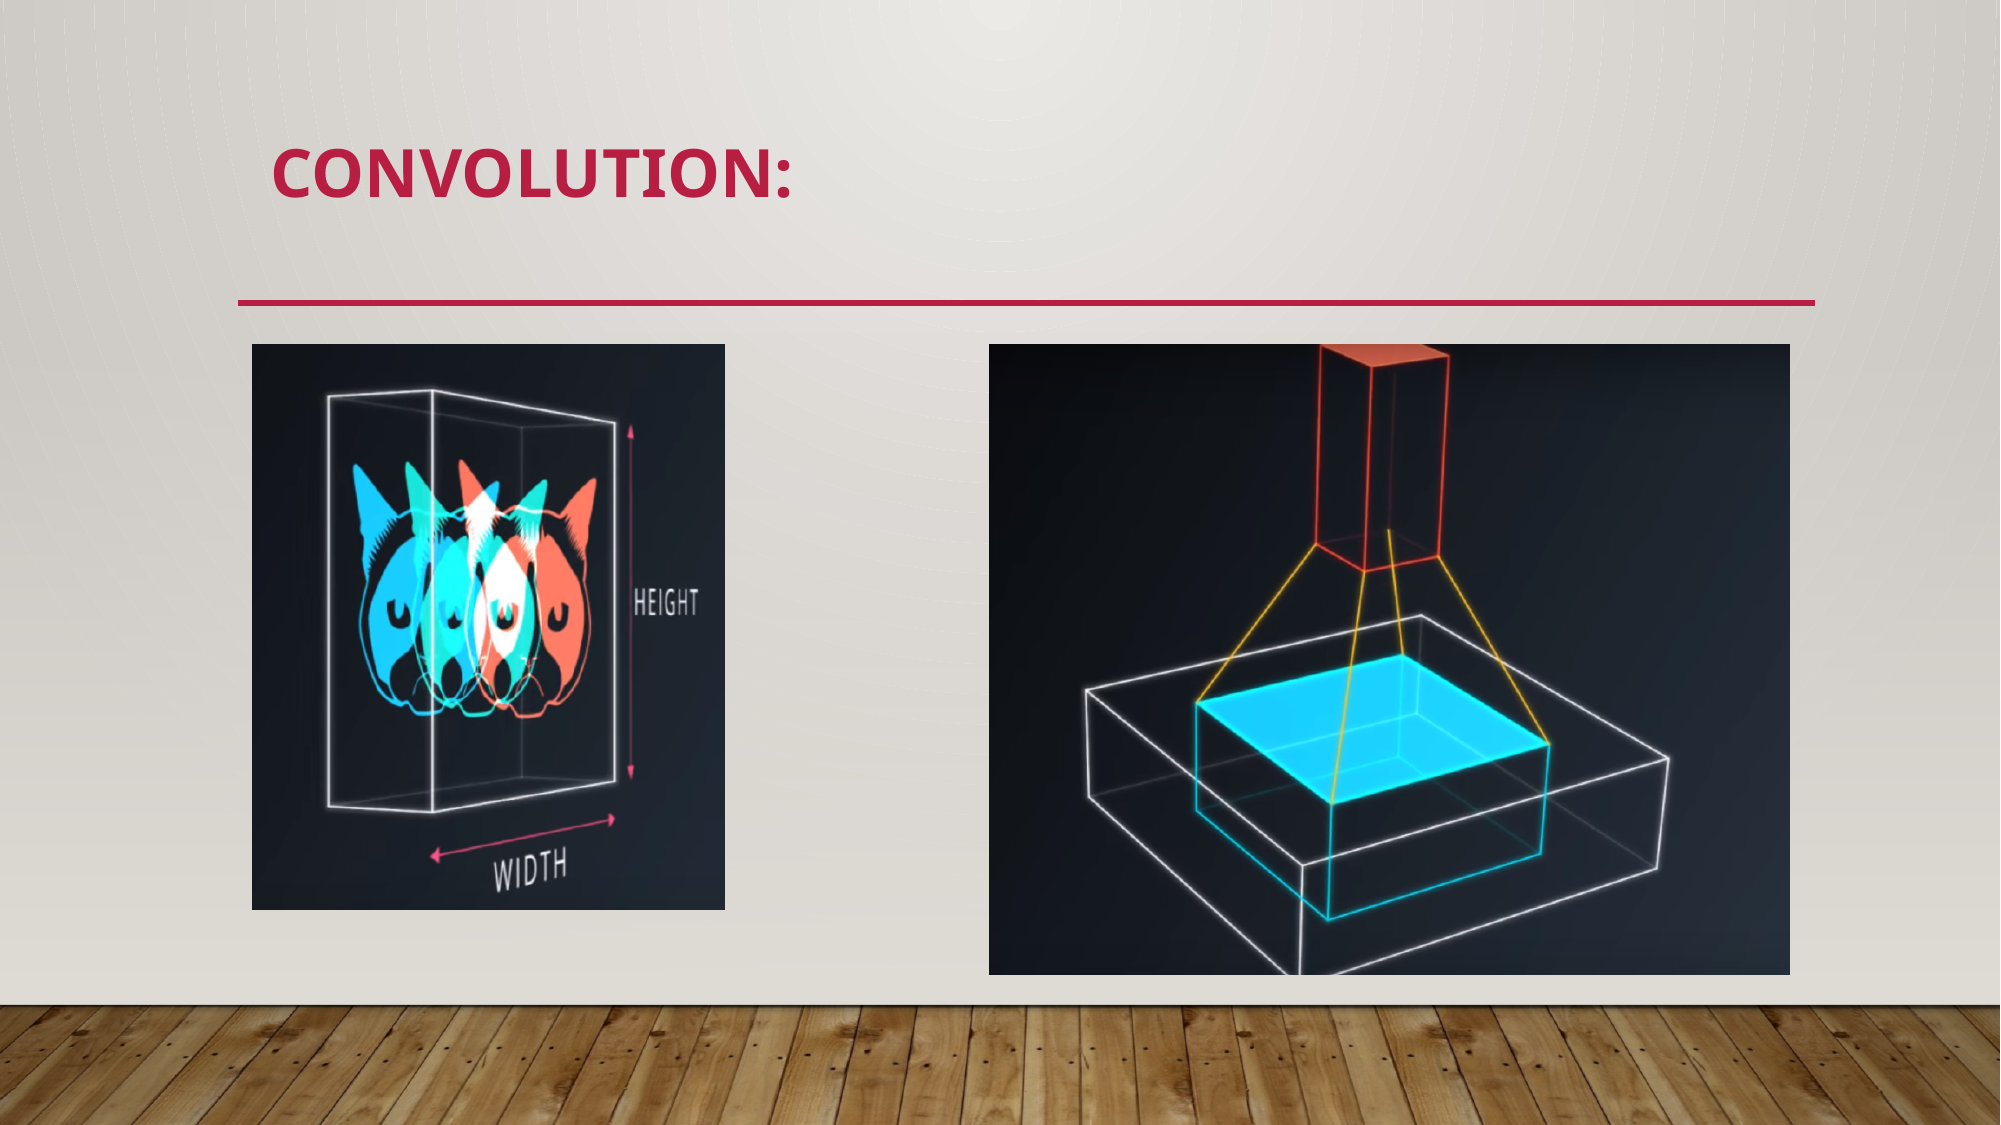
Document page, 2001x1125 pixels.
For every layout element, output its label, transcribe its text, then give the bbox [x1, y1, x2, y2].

picture [989, 343, 1790, 975]
title Convolution: [238, 131, 1814, 305]
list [252, 343, 725, 911]
picture [0, 1005, 2000, 1125]
